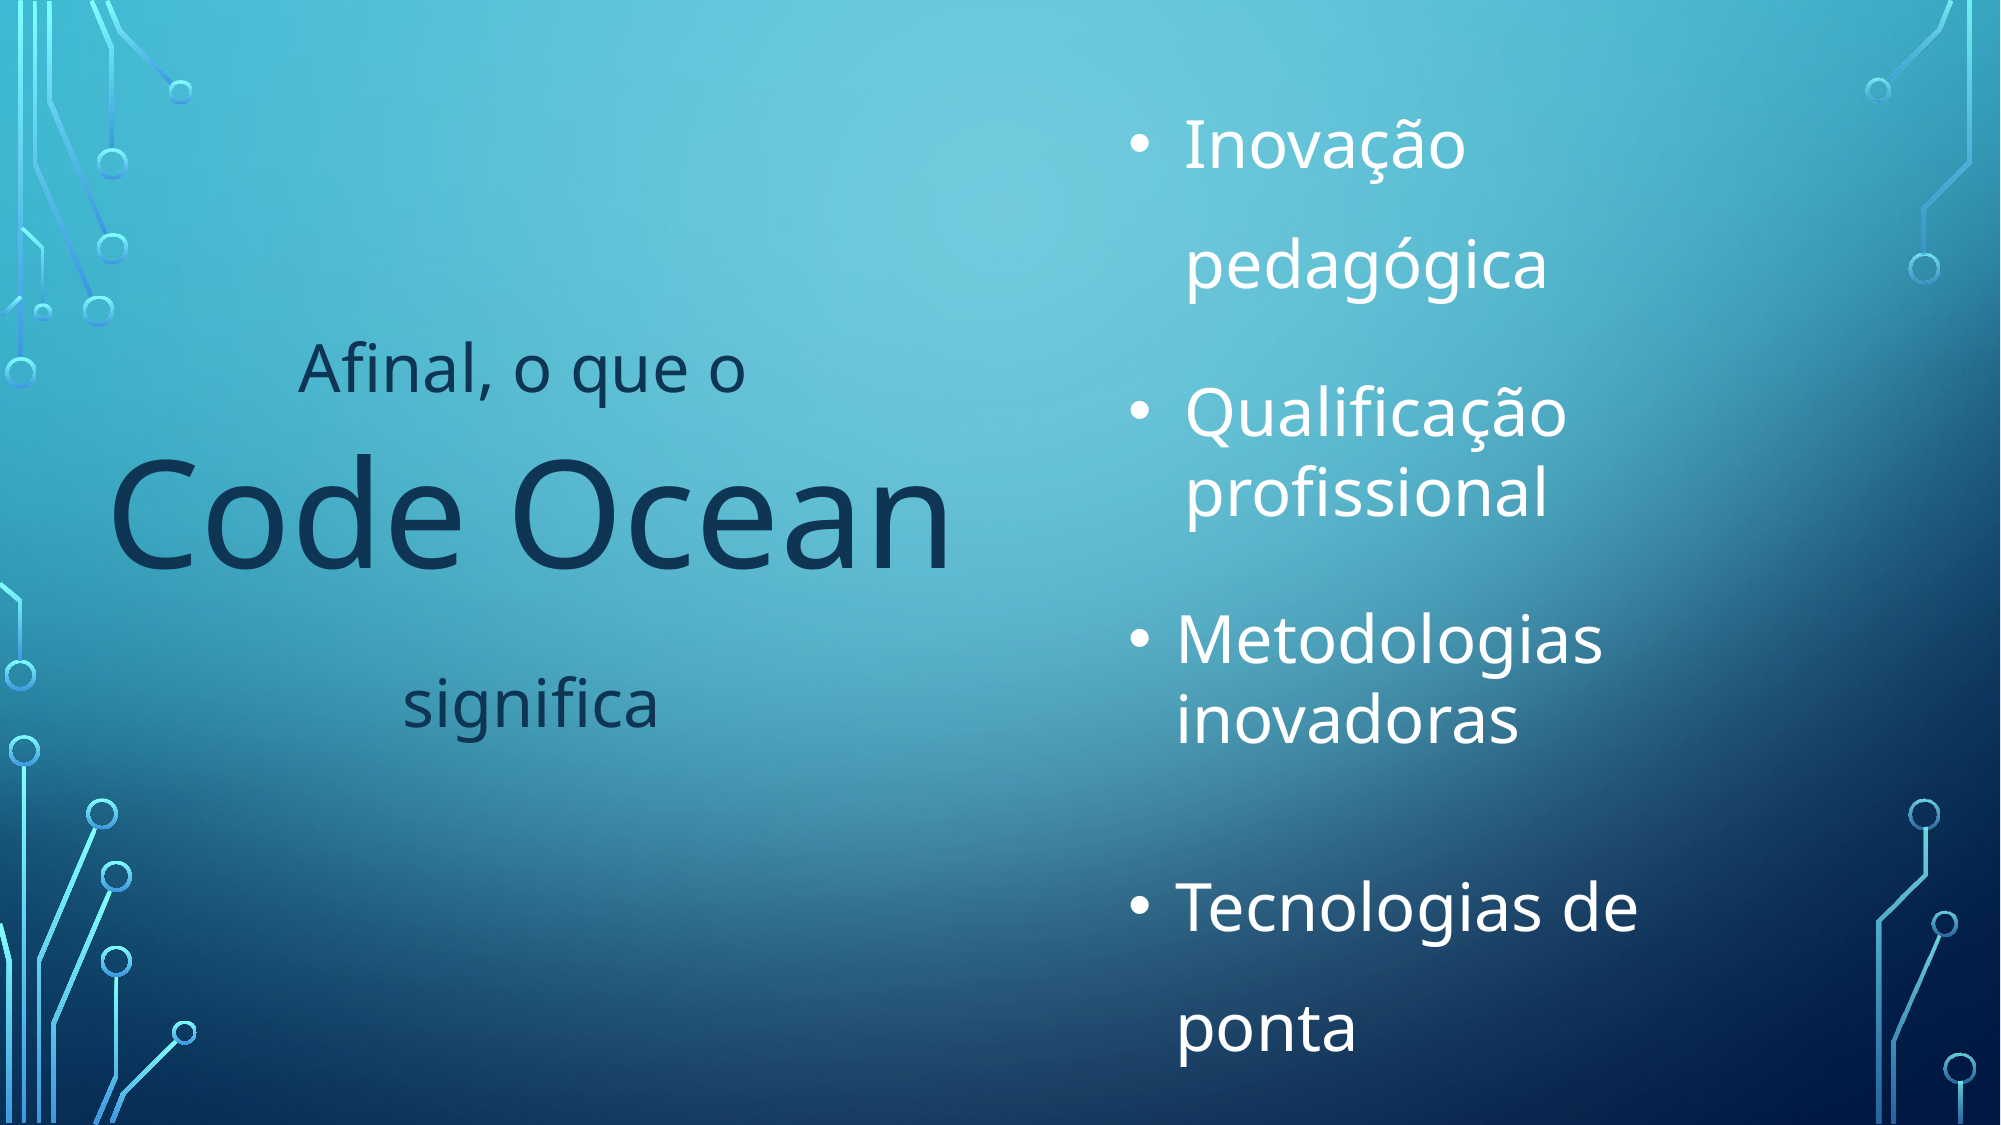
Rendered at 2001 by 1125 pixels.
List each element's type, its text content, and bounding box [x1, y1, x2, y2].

text_box Inovação pedagógica Qualificação profissional Metodologias inovadoras Tecnologias de ponta Garantia de credibilidade [1113, 54, 1807, 1125]
text_box Code Ocean [0, 411, 1113, 606]
text_box significa [63, 653, 1000, 748]
text_box Afinal, o que o [63, 317, 1000, 413]
